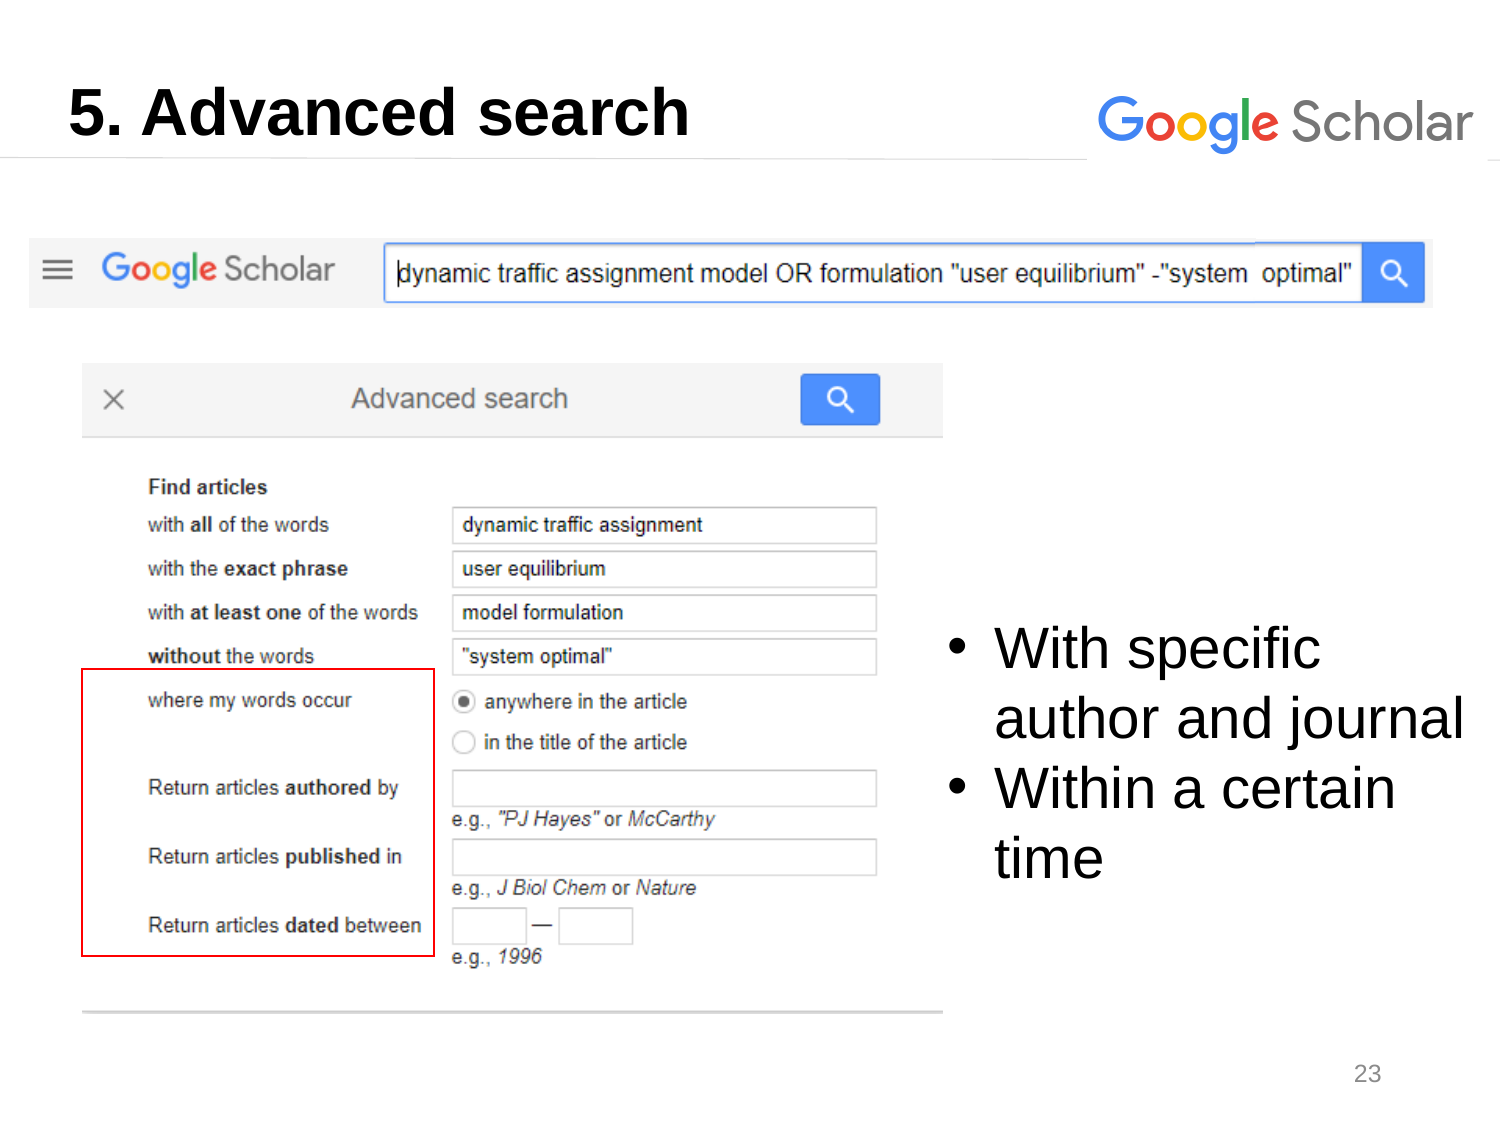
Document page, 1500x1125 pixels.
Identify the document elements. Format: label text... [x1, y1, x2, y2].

text_box 5. Advanced search [53, 61, 1099, 156]
picture [1087, 78, 1488, 161]
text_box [28, 238, 1433, 308]
picture [81, 363, 943, 1014]
text_box With specific author and journal Within a certain time [943, 532, 1500, 898]
slide_number 23 [1059, 1042, 1397, 1103]
